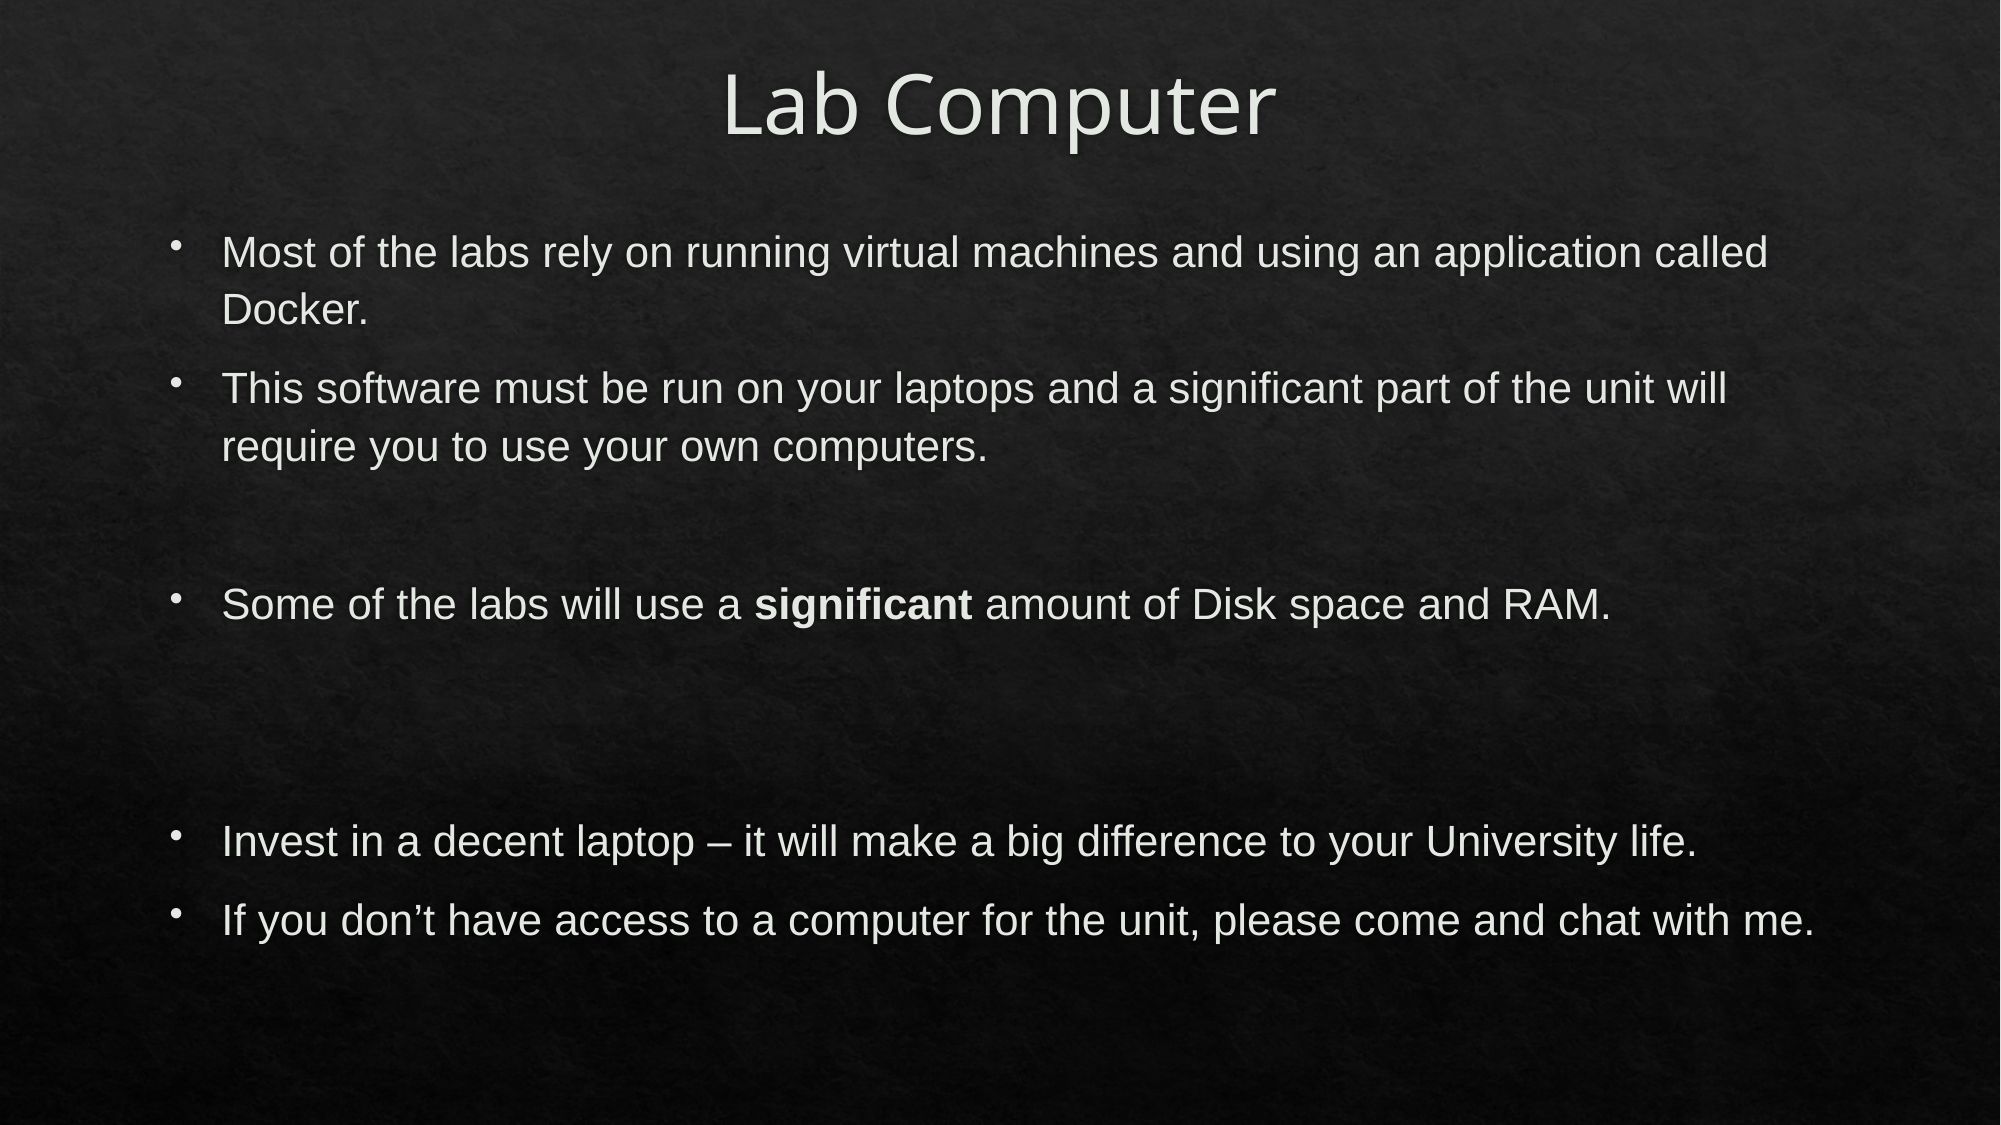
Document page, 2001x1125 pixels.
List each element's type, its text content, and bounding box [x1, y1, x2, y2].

title Lab Computer [149, 4, 1849, 208]
list Most of the labs rely on running virtual machines and using an application called Docker. This software must be run on your laptops and a significant part of the unit will require you to use your own computers. Some of the labs will use a significant amount of Disk space and RAM. Invest in a decent laptop – it will make a big difference to your University life. If you don’t have access to a computer for the unit, please come and chat with me. [149, 210, 1849, 1082]
